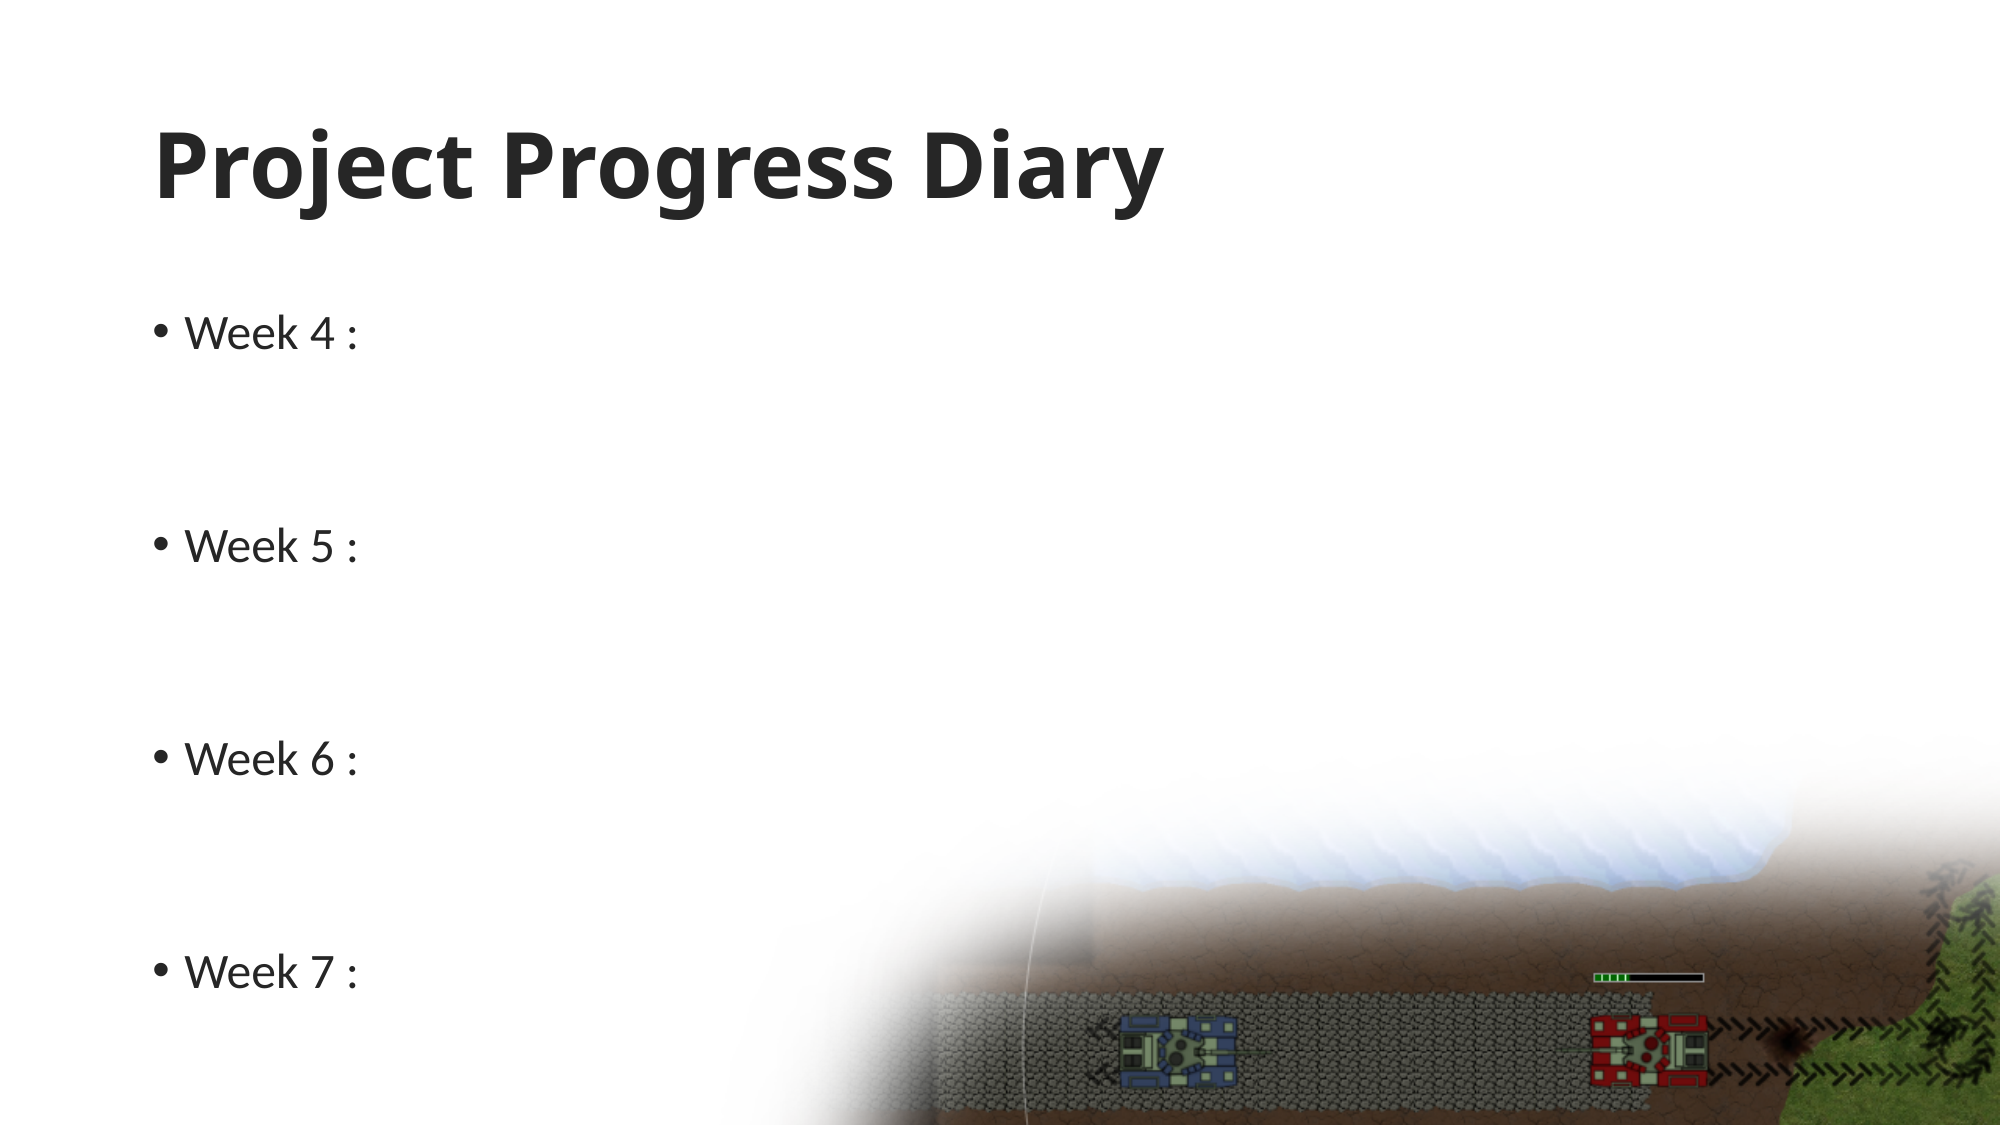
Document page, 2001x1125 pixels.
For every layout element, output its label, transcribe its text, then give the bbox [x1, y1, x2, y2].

list Week 4 : Week 5 : Week 6 : Week 7 : [137, 299, 1863, 1014]
picture [689, 679, 2000, 1125]
title Project Progress Diary [137, 59, 1863, 278]
